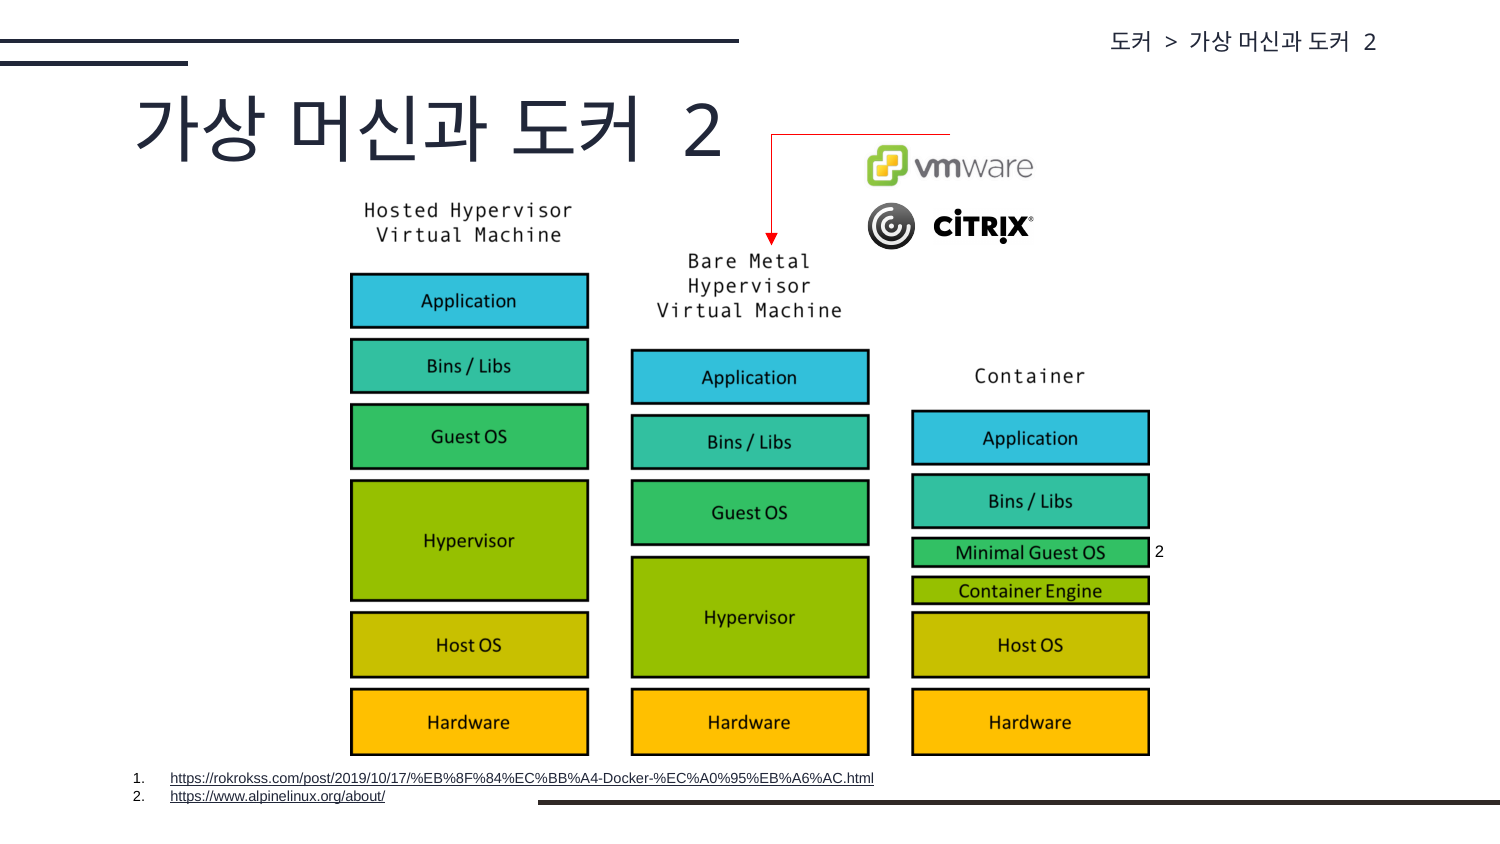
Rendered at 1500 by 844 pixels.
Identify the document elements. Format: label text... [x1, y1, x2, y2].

title 가상 머신과 도커 2 [118, 88, 1382, 167]
picture [350, 134, 1150, 756]
text_box [108, 778, 548, 827]
text_box 2 [1155, 533, 1170, 568]
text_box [805, 100, 917, 280]
text_box 도커 > 가상 머신과 도커 2 [952, 17, 1392, 65]
text_box https://rokrokss.com/post/2019/10/17/%EB%8F%84%EC%BB%A4-Docker-%EC%A0%95%EB%A6%AC.html https://www.alpinelinux.org/about/ [118, 761, 1425, 812]
